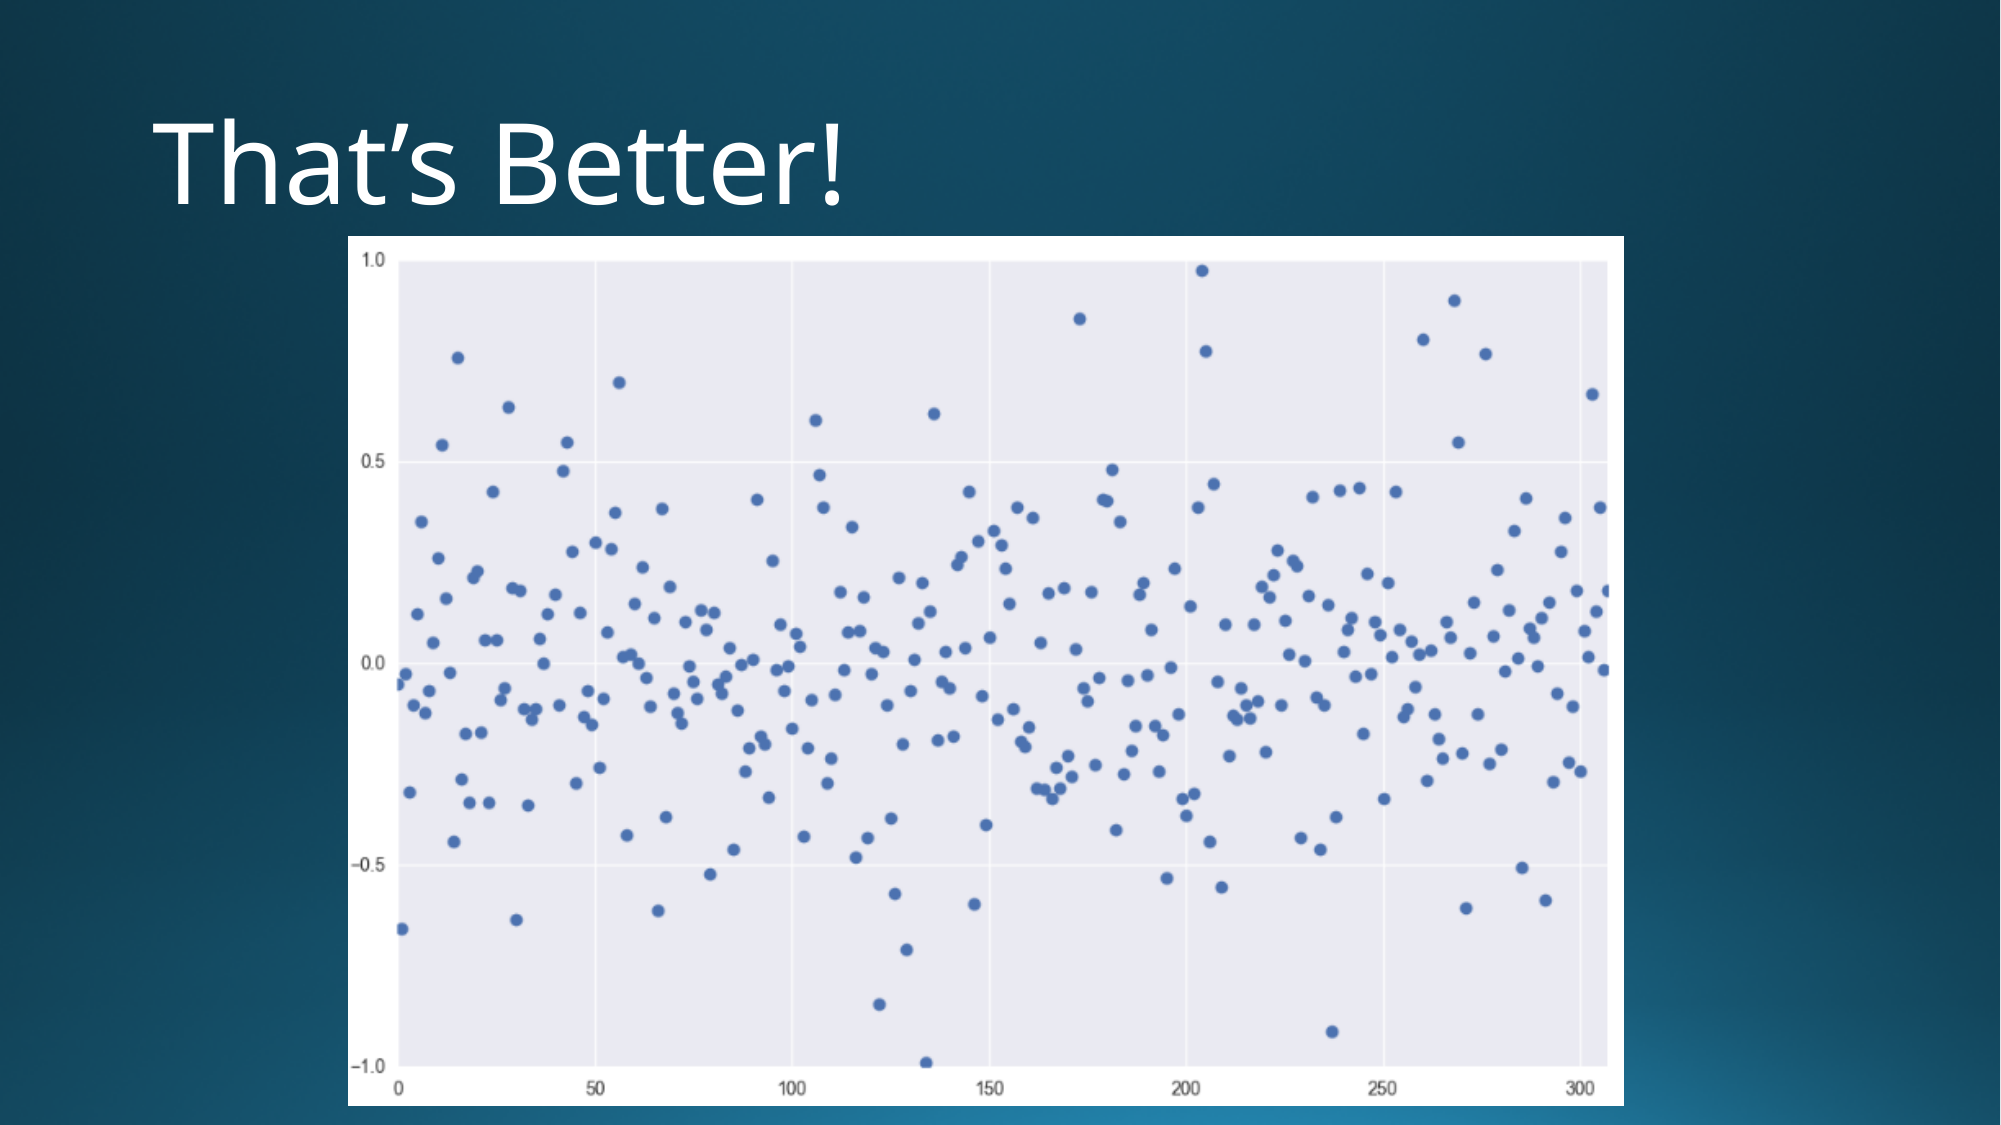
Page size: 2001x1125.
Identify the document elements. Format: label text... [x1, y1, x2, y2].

title That’s Better! [137, 59, 1863, 278]
picture [0, 0, 2001, 1125]
